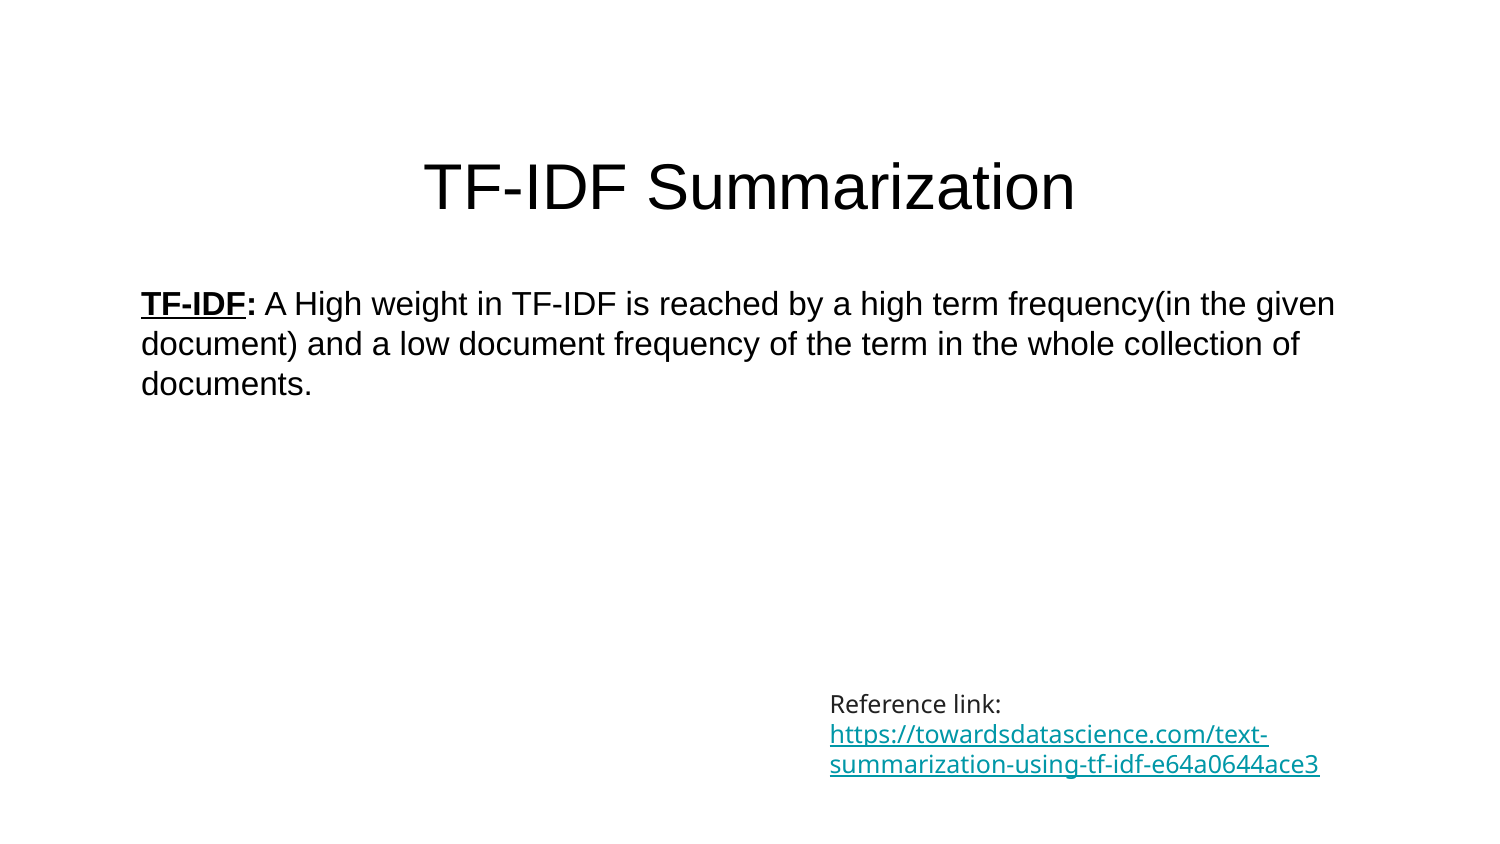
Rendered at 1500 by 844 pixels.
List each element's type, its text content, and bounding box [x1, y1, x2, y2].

text_box Reference link: https://towardsdatascience.com/text-summarization-using-tf-idf-e64a0644ace3 [814, 673, 1449, 844]
subtitle TF-IDF: A High weight in TF-IDF is reached by a high term frequency(in the given document) and a low document frequency of the term in the whole collection of documents. [51, 267, 1449, 786]
text_box TF-IDF Summarization [43, 130, 1457, 241]
